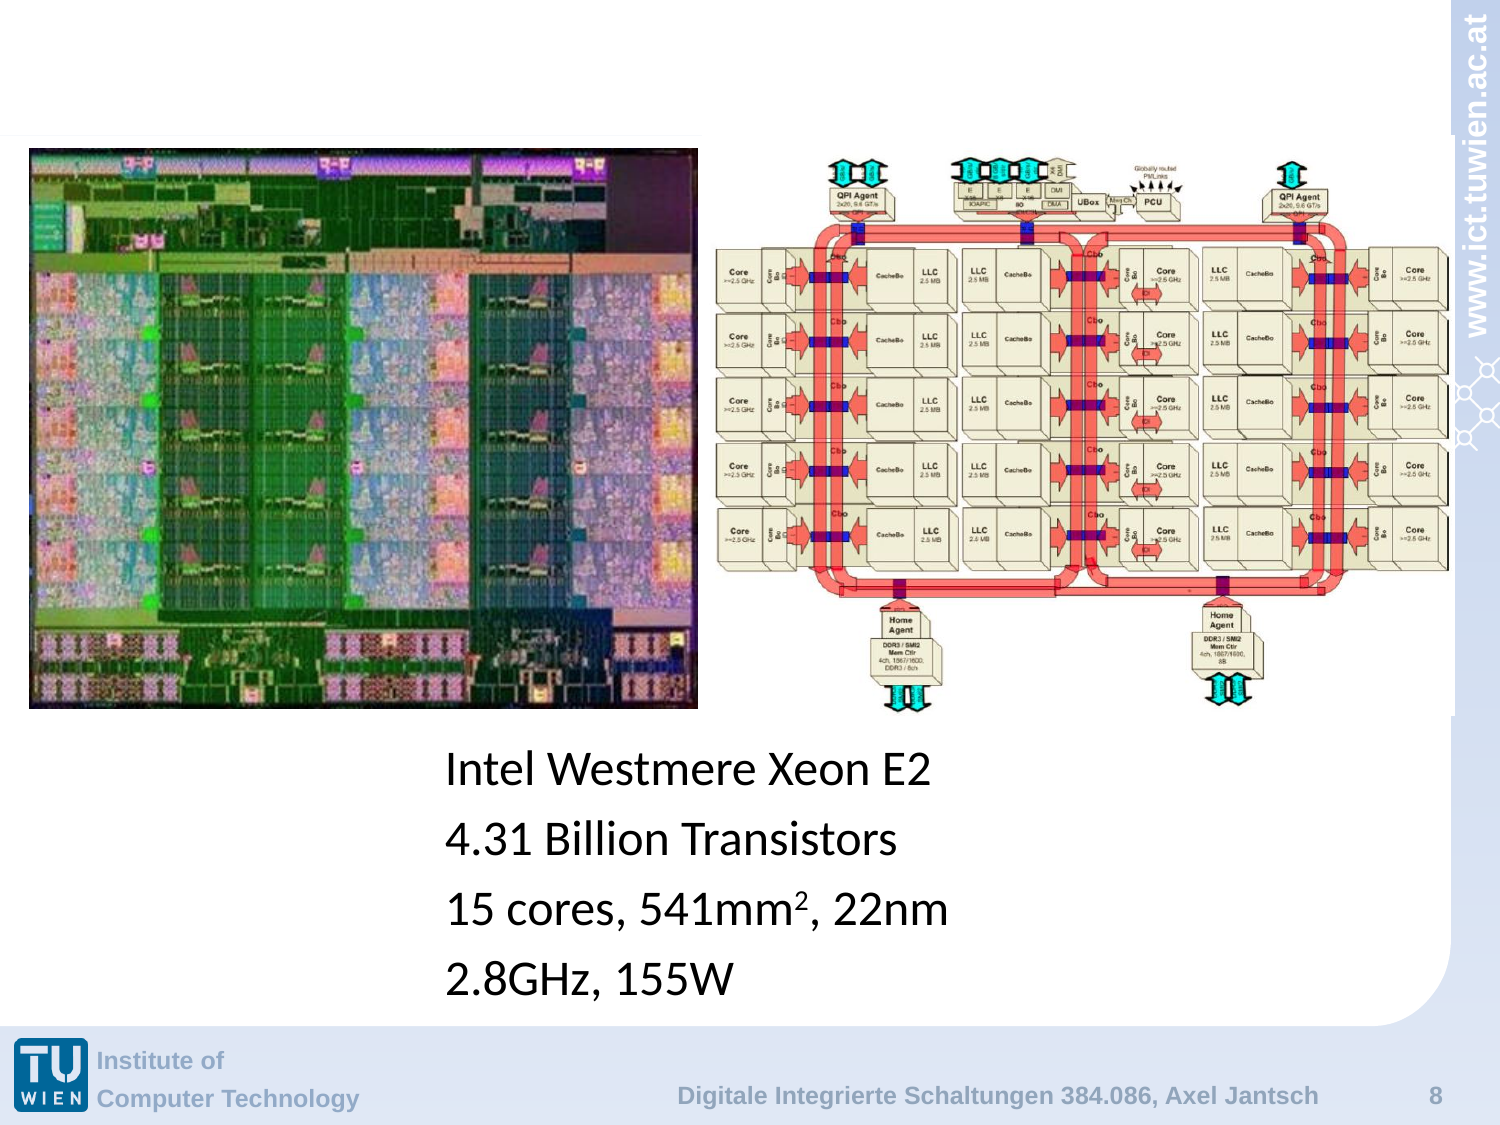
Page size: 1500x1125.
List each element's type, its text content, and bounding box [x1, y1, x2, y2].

footer Digitale Integrierte Schaltungen 384.086, Axel Jantsch [585, 1029, 1336, 1118]
picture [31, 1056, 38, 1082]
picture [68, 1046, 80, 1082]
list Intel Westmere Xeon E2 4.31 Billion Transistors 15 cores, 541mm2, 22nm 2.8GHz, 155W [429, 727, 1010, 1008]
picture [71, 1092, 80, 1104]
picture [55, 1092, 62, 1104]
slide_number 8 [1364, 1029, 1458, 1118]
picture [21, 1046, 47, 1053]
picture [22, 1092, 35, 1104]
picture [52, 1046, 64, 1081]
picture [702, 135, 1455, 717]
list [29, 148, 697, 709]
